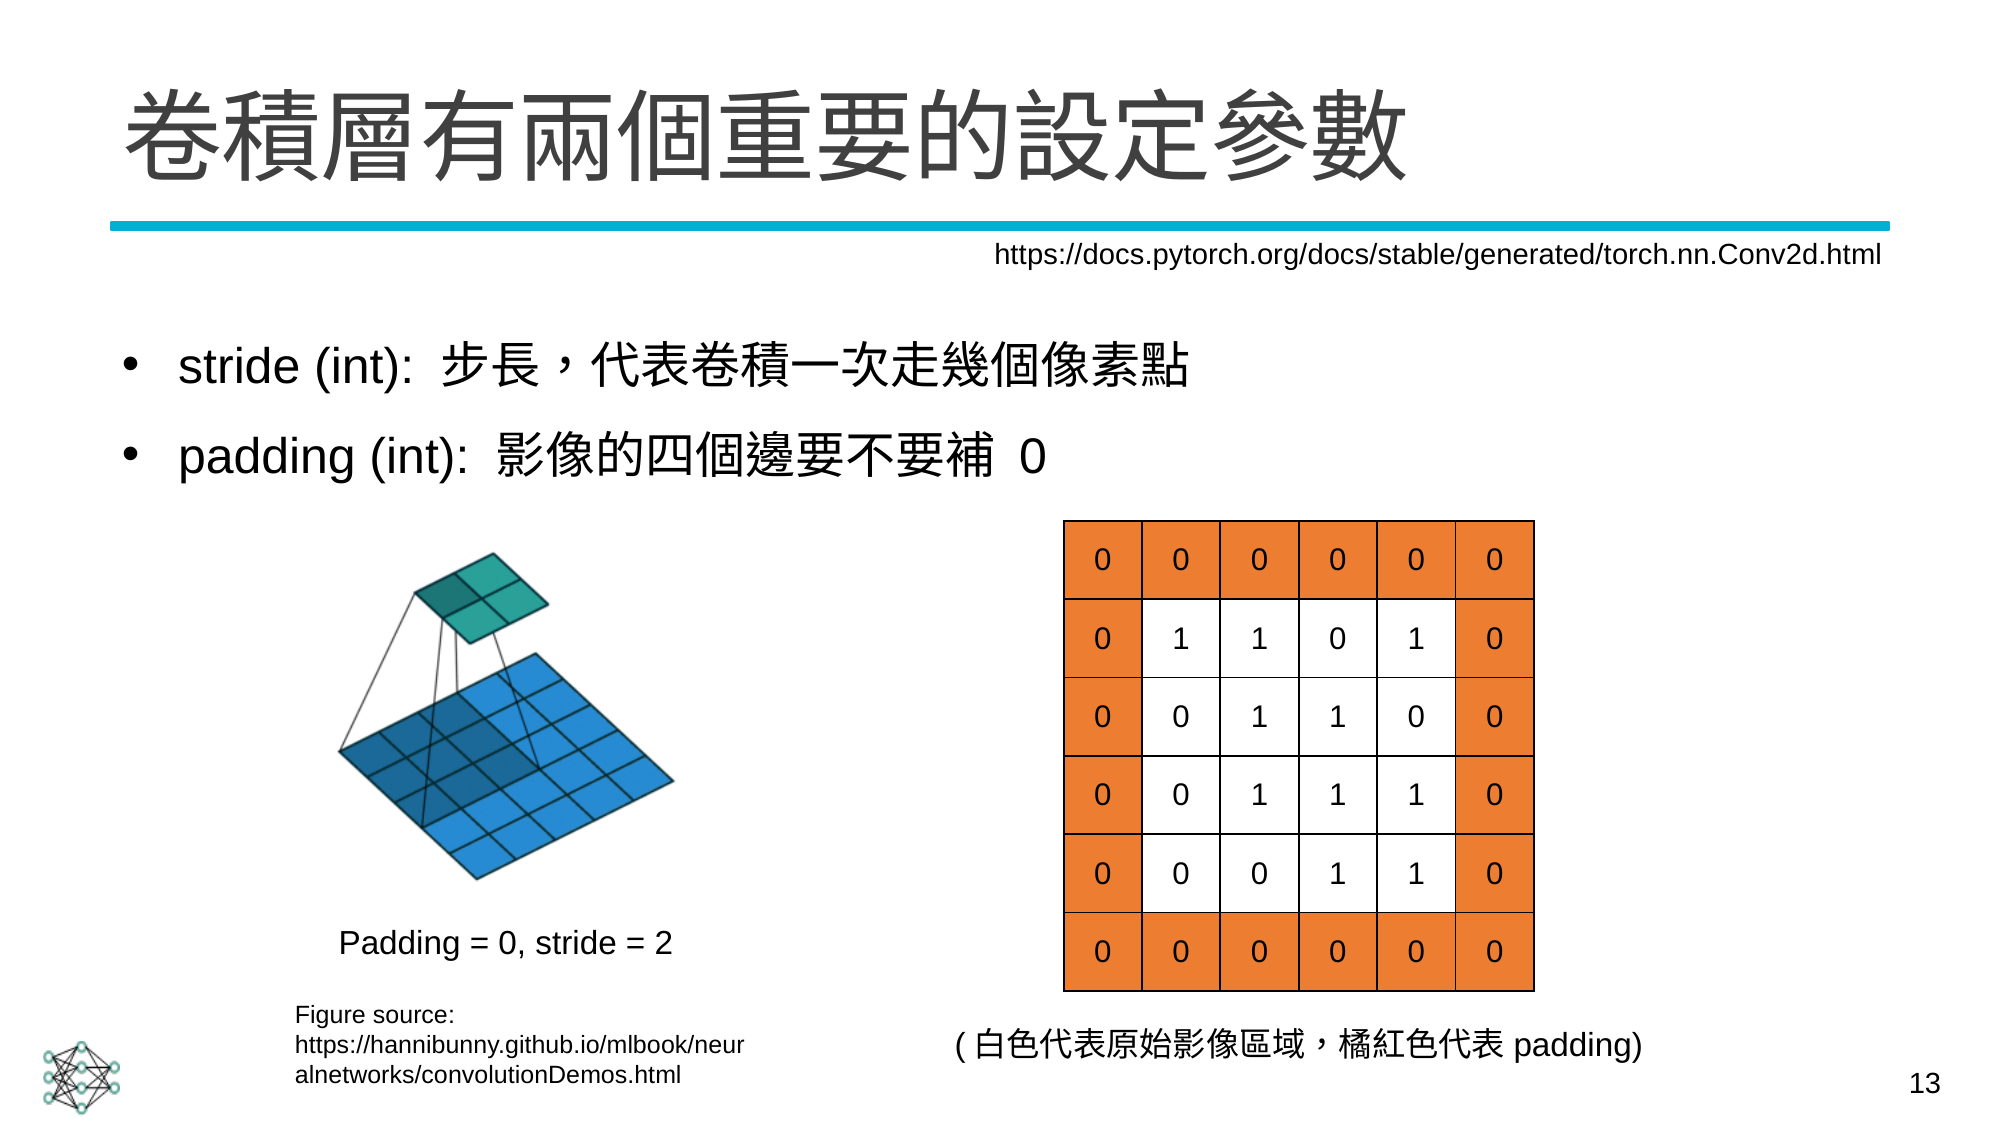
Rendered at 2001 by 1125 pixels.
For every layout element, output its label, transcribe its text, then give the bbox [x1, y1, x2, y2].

table_cell 0 [1065, 913, 1141, 990]
table_cell 0 [1221, 913, 1298, 990]
title 卷積層有兩個重要的設定參數 [107, 58, 1899, 228]
text_box (白色代表原始影像區域，橘紅色代表padding) [897, 1016, 1700, 1071]
table_cell 0 [1065, 600, 1141, 677]
table_cell 1 [1221, 678, 1298, 755]
table_cell 0 [1456, 600, 1533, 677]
table_cell 0 [1143, 757, 1219, 833]
text_box stride (int): 步長，代表卷積一次走幾個像素點 padding (int): 影像的四個邊要不要補 0 [107, 296, 1899, 491]
table_cell 1 [1378, 757, 1455, 833]
table_cell 0 [1456, 835, 1533, 912]
picture [310, 525, 702, 909]
table_cell 1 [1221, 600, 1298, 677]
slide_number 13 [1740, 1052, 1957, 1113]
table_cell 0 [1065, 678, 1141, 755]
table_cell 1 [1221, 757, 1298, 833]
table_cell 0 [1378, 913, 1455, 990]
table_header 0 [1456, 522, 1533, 598]
table_cell 0 [1378, 678, 1455, 755]
table_cell 0 [1456, 913, 1533, 990]
text_box https://docs.pytorch.org/docs/stable/generated/torch.nn.Conv2d.html [968, 228, 1910, 279]
table_cell 0 [1456, 757, 1533, 833]
table_header 0 [1143, 522, 1219, 598]
table_cell 0 [1300, 600, 1376, 677]
table_cell 1 [1378, 600, 1455, 677]
text_box Figure source: https://hannibunny.github.io/mlbook/neuralnetworks/convolutionDemos.html [280, 990, 767, 1096]
table_cell 1 [1300, 678, 1376, 755]
table_header 0 [1378, 522, 1455, 598]
table_cell 0 [1065, 757, 1141, 833]
table_cell 0 [1456, 678, 1533, 755]
table_cell 0 [1065, 835, 1141, 912]
table_cell 0 [1221, 835, 1298, 912]
table_cell 1 [1300, 835, 1376, 912]
picture [43, 1041, 120, 1116]
table_cell 0 [1143, 913, 1219, 990]
table_cell 1 [1378, 835, 1455, 912]
table_cell 0 [1143, 678, 1219, 755]
table_header 0 [1065, 522, 1141, 598]
table_header 0 [1221, 522, 1298, 598]
table_cell 1 [1300, 757, 1376, 833]
table_header 0 [1300, 522, 1376, 598]
table_cell 0 [1300, 913, 1376, 990]
text_box Padding = 0, stride = 2 [280, 913, 733, 969]
table_cell 0 [1143, 835, 1219, 912]
table_cell 1 [1143, 600, 1219, 677]
